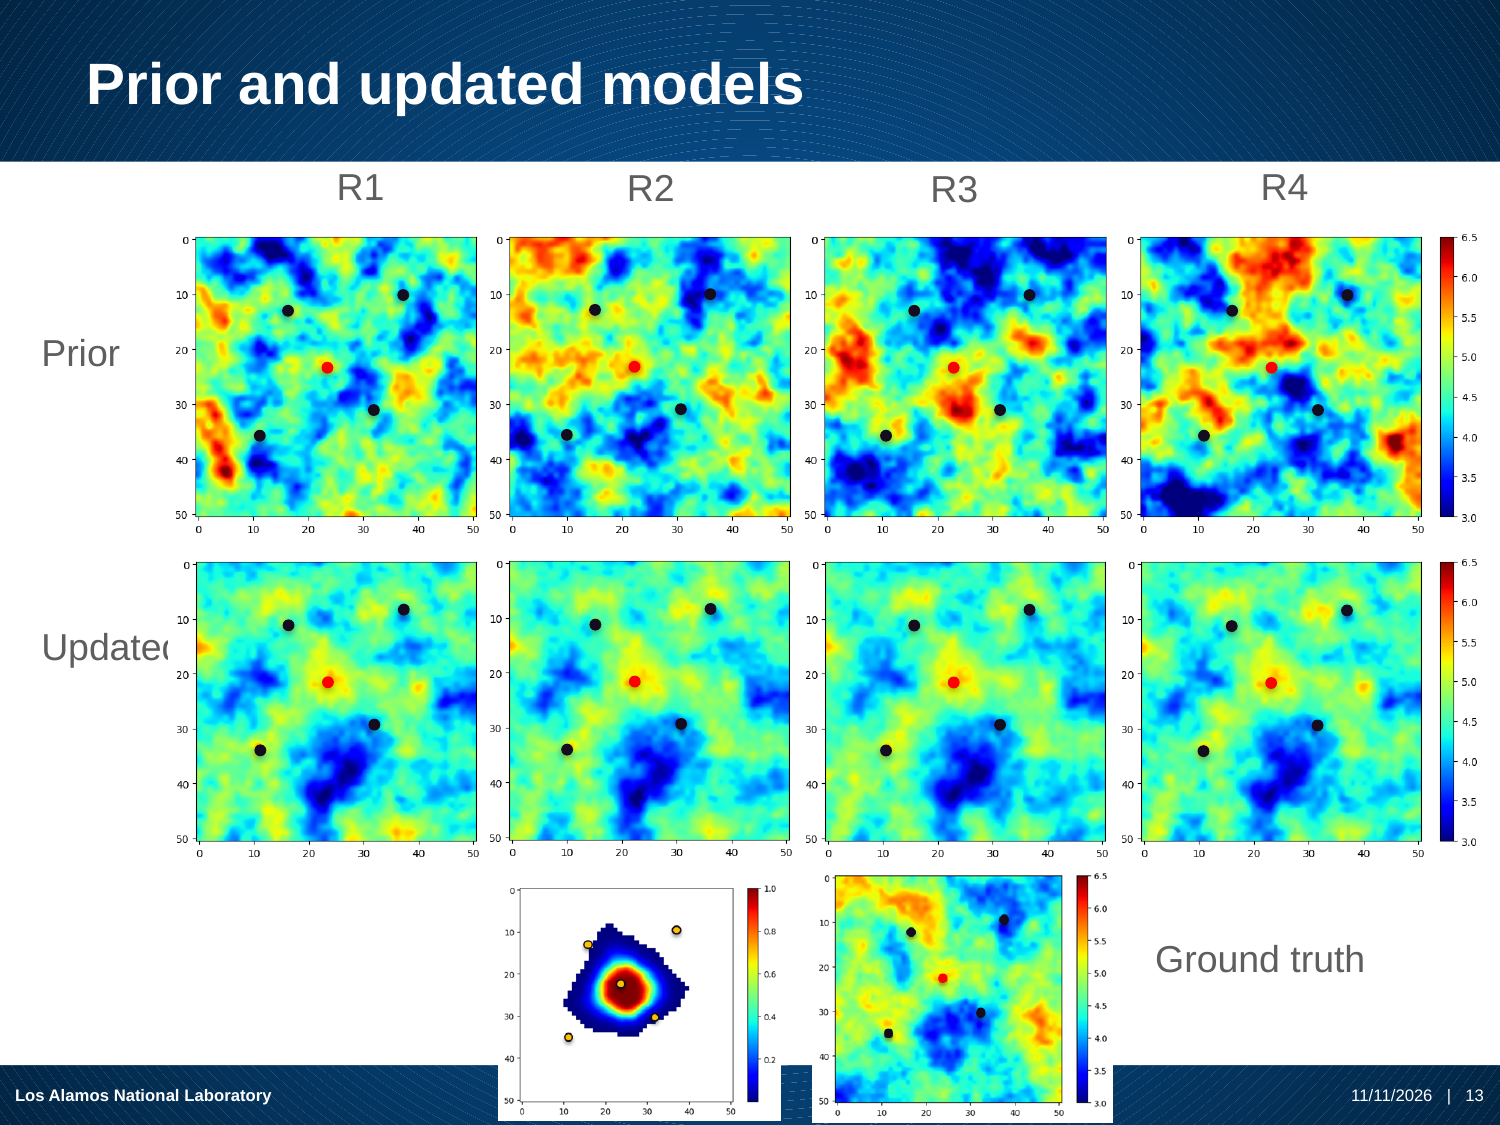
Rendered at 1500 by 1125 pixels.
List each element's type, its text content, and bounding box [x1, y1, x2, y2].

text_box Ground truth [1137, 927, 1384, 988]
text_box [167, 549, 477, 866]
text_box Updated [26, 615, 162, 676]
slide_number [1148, 1064, 1499, 1125]
text_box Prior [26, 321, 158, 381]
text_box R4 [1219, 155, 1350, 216]
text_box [480, 549, 792, 866]
picture [811, 866, 1113, 1123]
text_box R3 [888, 157, 1020, 218]
text_box R1 [295, 155, 426, 216]
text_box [796, 225, 1109, 543]
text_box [480, 224, 795, 543]
footer Los Alamos National Laboratory [0, 1064, 494, 1125]
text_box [1112, 225, 1485, 543]
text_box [796, 549, 1111, 866]
picture [498, 879, 782, 1121]
title Prior and updated models [71, 0, 1431, 162]
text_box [167, 225, 478, 542]
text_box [1112, 549, 1485, 866]
text_box R2 [585, 156, 717, 217]
